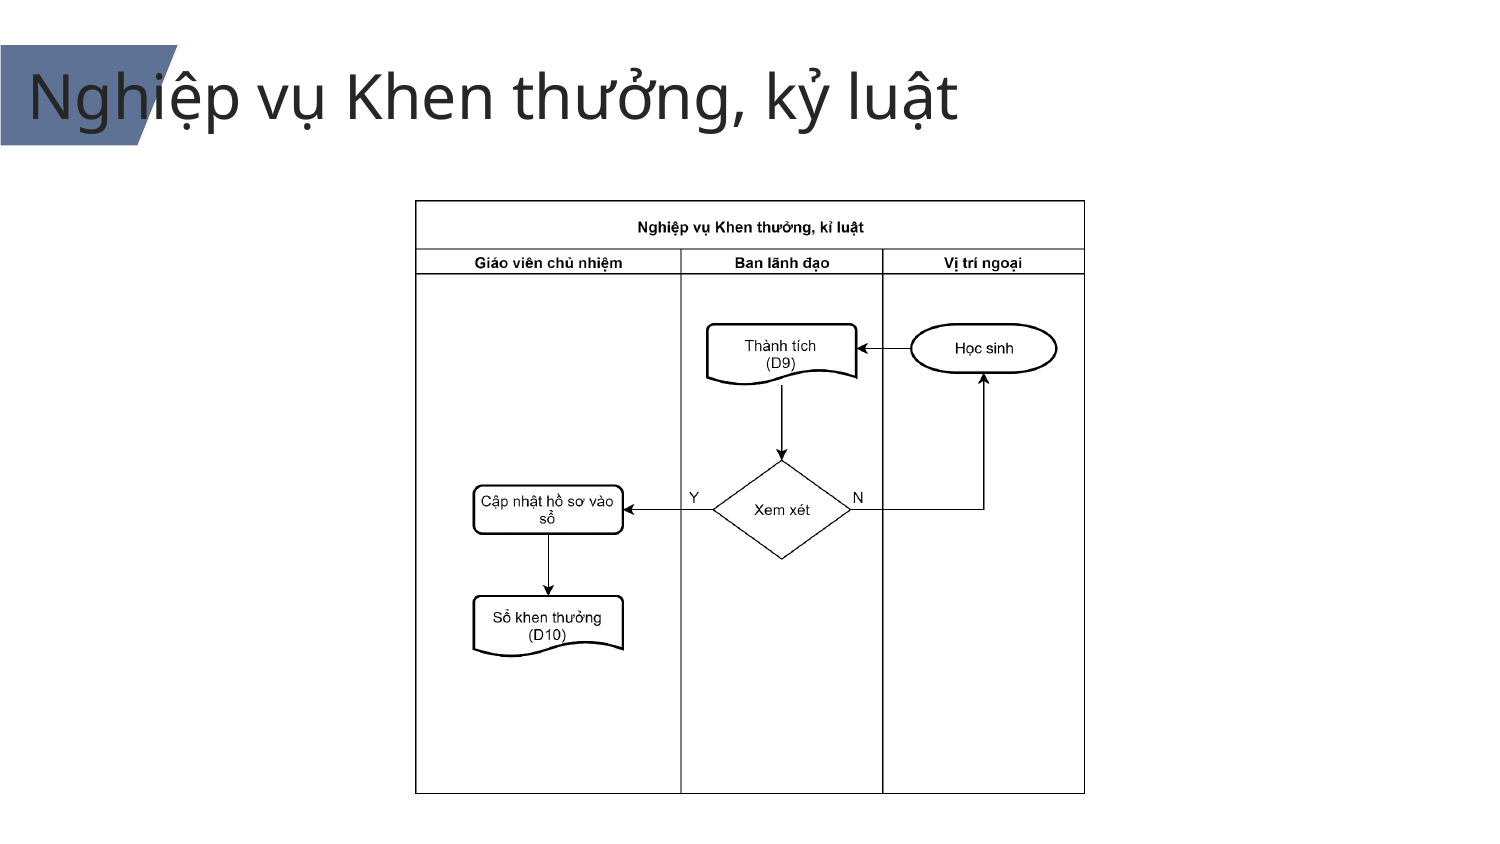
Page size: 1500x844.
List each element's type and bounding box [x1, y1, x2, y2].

picture [415, 200, 1085, 794]
text_box [0, 45, 808, 146]
